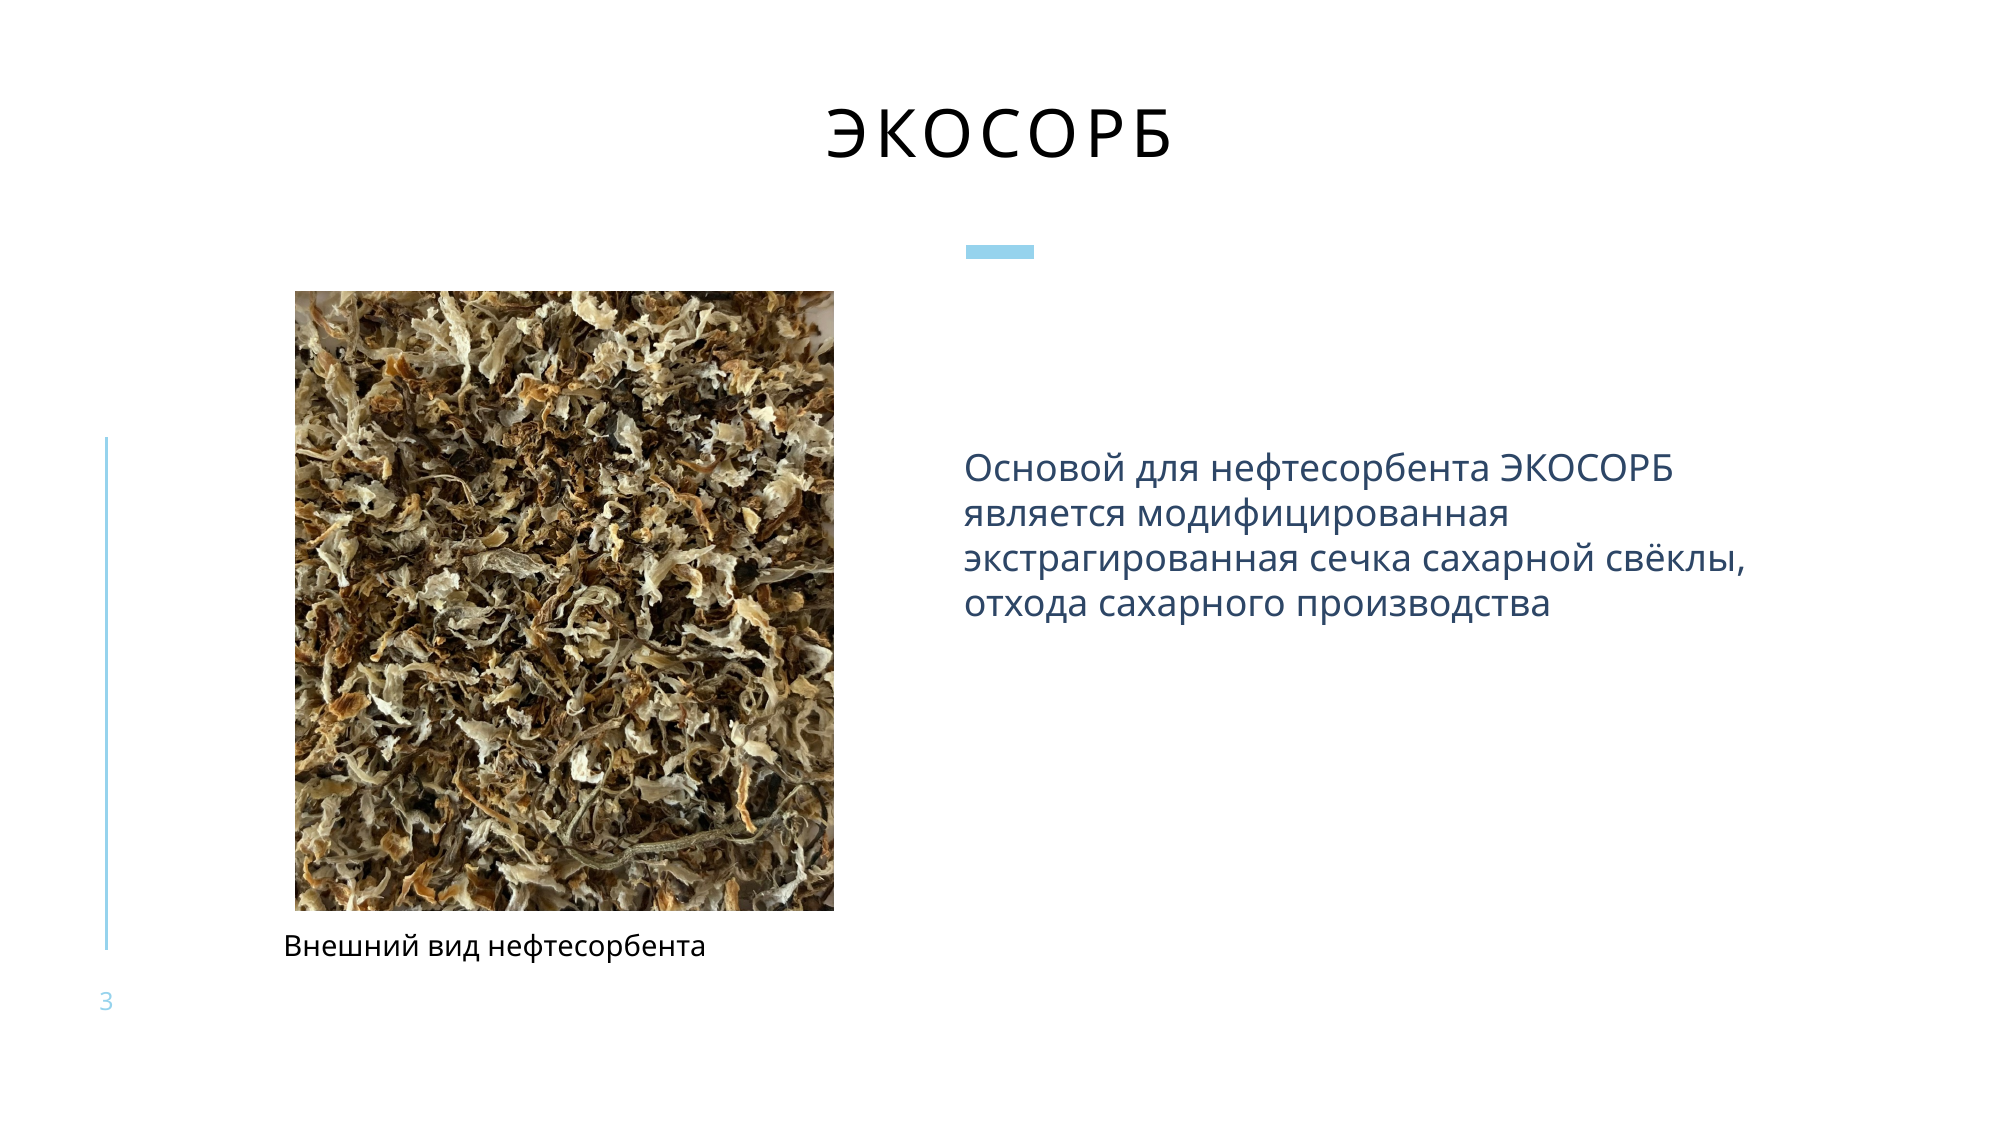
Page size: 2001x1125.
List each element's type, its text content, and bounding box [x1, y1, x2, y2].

title Экосорб [675, 99, 1325, 187]
slide_number 3 [68, 987, 144, 1018]
text_box Внешний вид нефтесорбента [267, 920, 723, 970]
text_box Основой для нефтесорбента ЭКОСОРБ является модифицированная экстрагированная сечка сахарной свёклы, отхода сахарного производства [949, 436, 1793, 632]
picture [295, 291, 834, 911]
